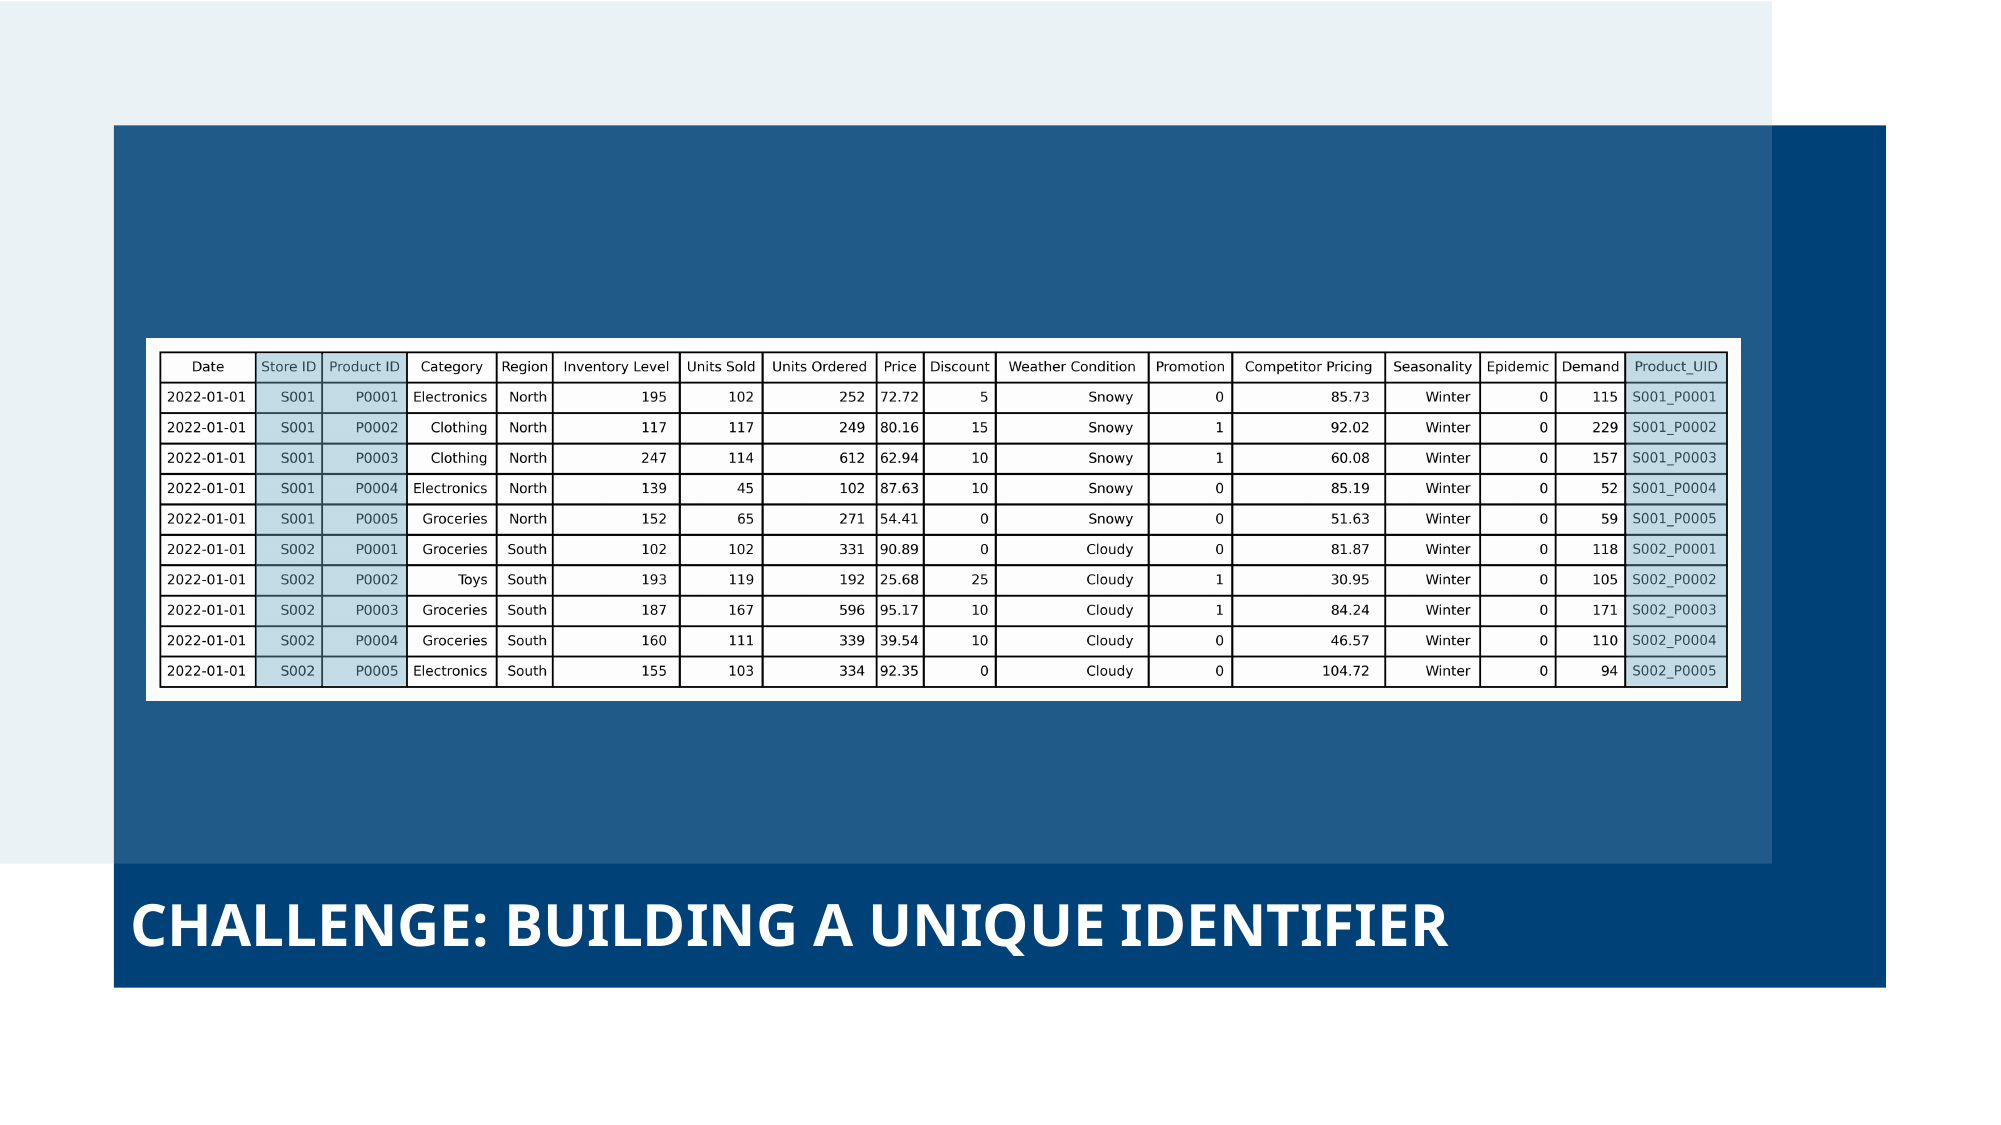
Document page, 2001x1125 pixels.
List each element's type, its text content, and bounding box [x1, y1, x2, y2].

picture [146, 338, 1741, 702]
title Challenge: Building A Unique Identifier [114, 866, 1881, 988]
